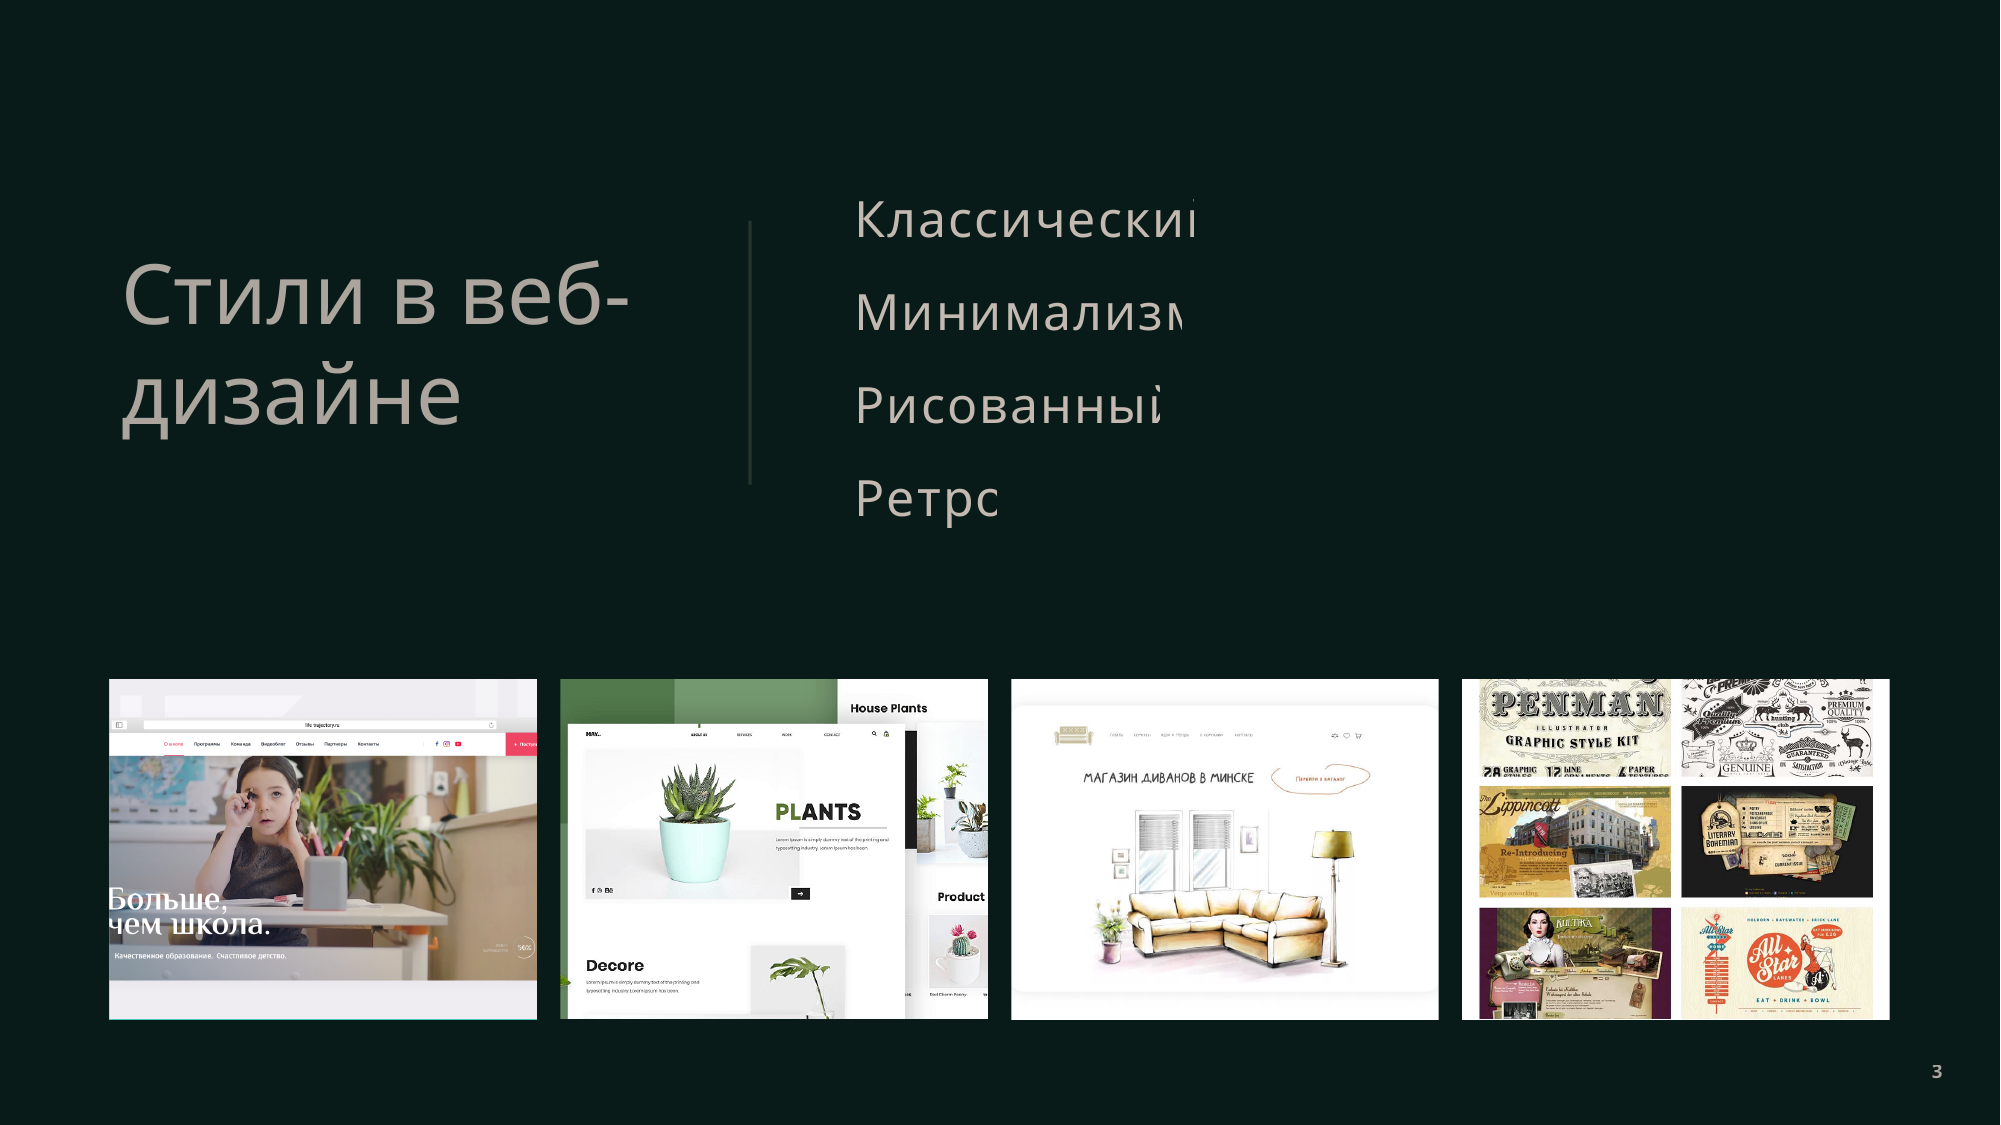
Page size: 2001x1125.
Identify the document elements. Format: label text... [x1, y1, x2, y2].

list Классический Минимализм Рисованный Ретро [839, 106, 1890, 596]
picture [1011, 679, 1439, 1020]
picture [1462, 679, 1890, 1020]
slide_number 3 [1725, 1042, 1958, 1103]
title Стили в веб-дизайне [106, 106, 678, 577]
picture [109, 679, 537, 1020]
picture [560, 679, 988, 1020]
